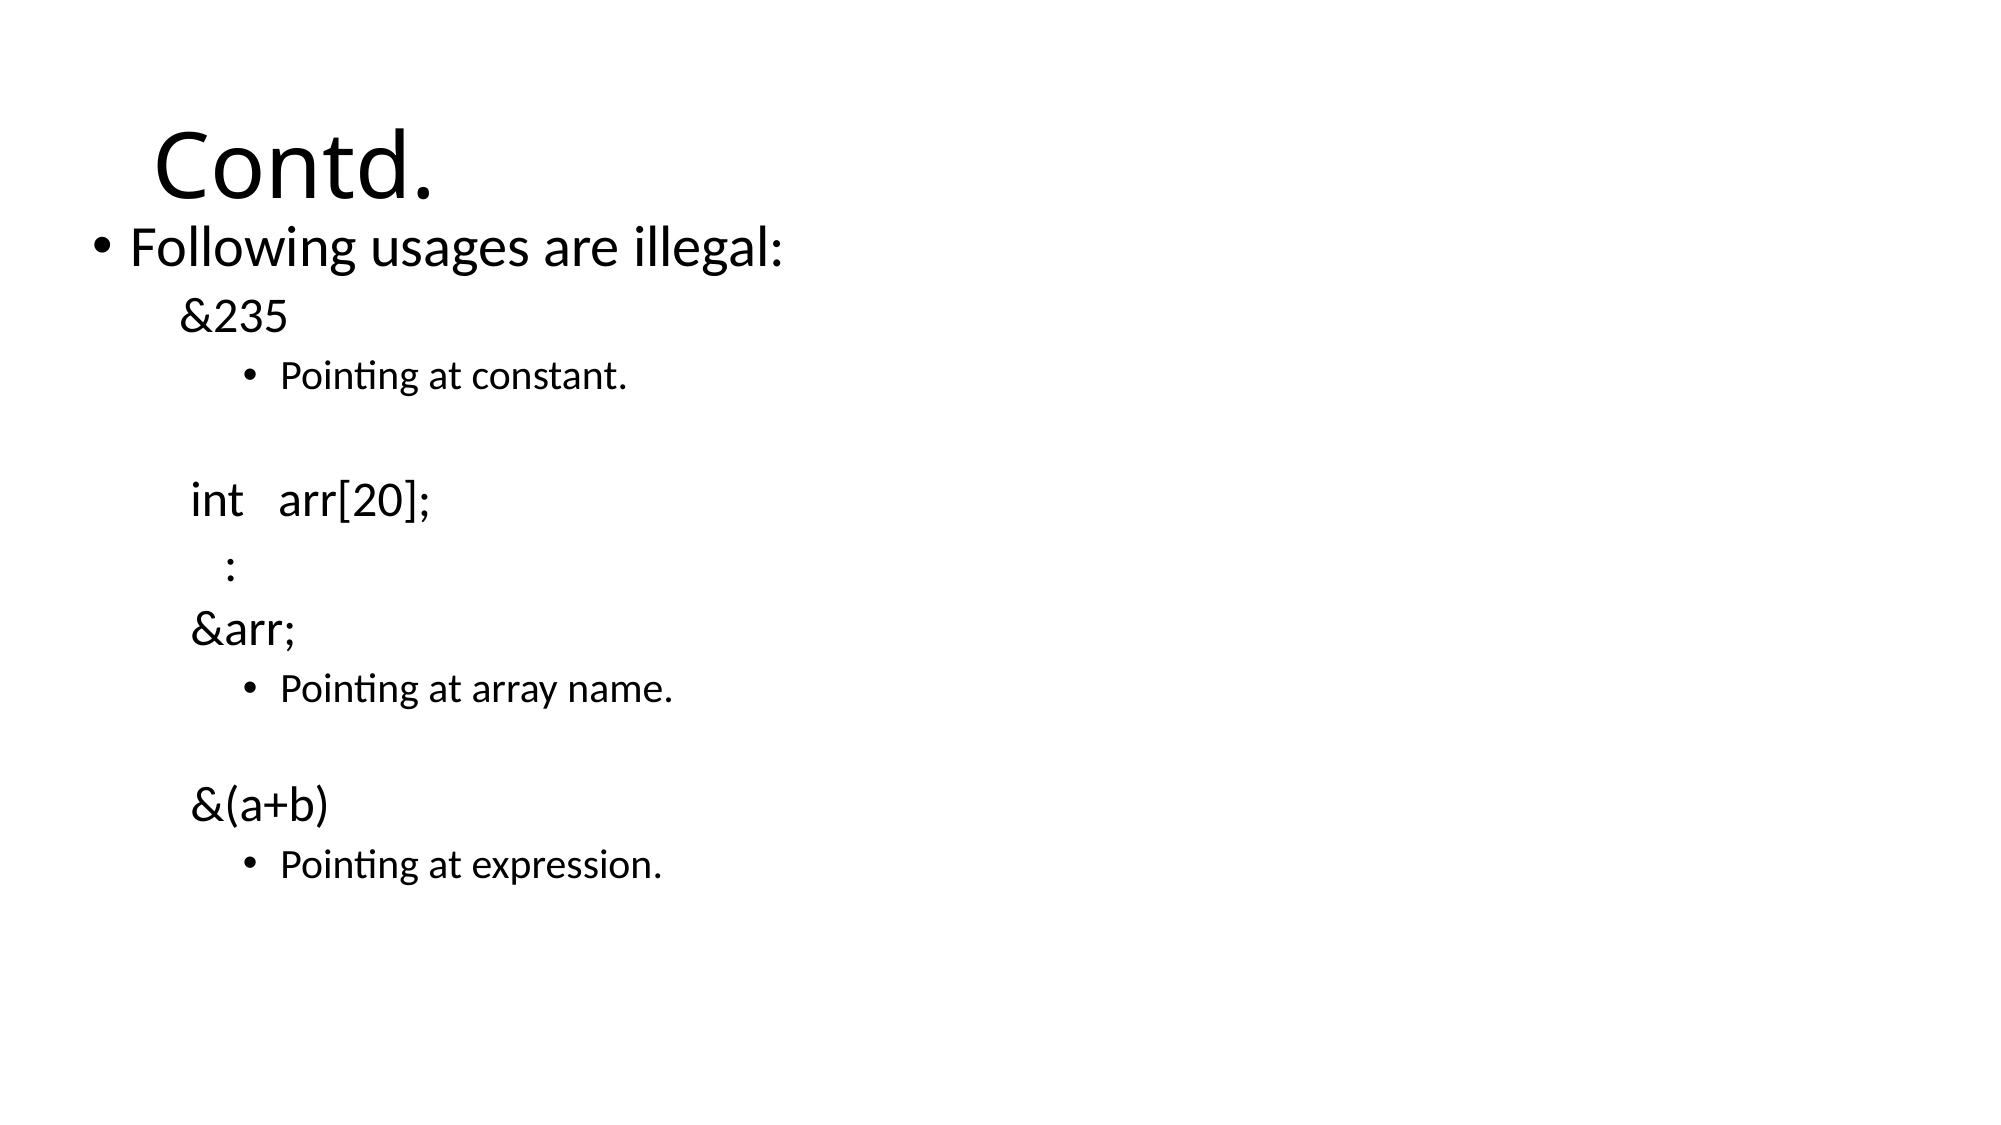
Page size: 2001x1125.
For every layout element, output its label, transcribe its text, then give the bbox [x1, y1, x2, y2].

list Following usages are illegal: &235 Pointing at constant. int arr[20]; : &arr; Pointing at array name. &(a+b) Pointing at expression. [77, 208, 1888, 970]
title Contd. [137, 59, 1863, 208]
